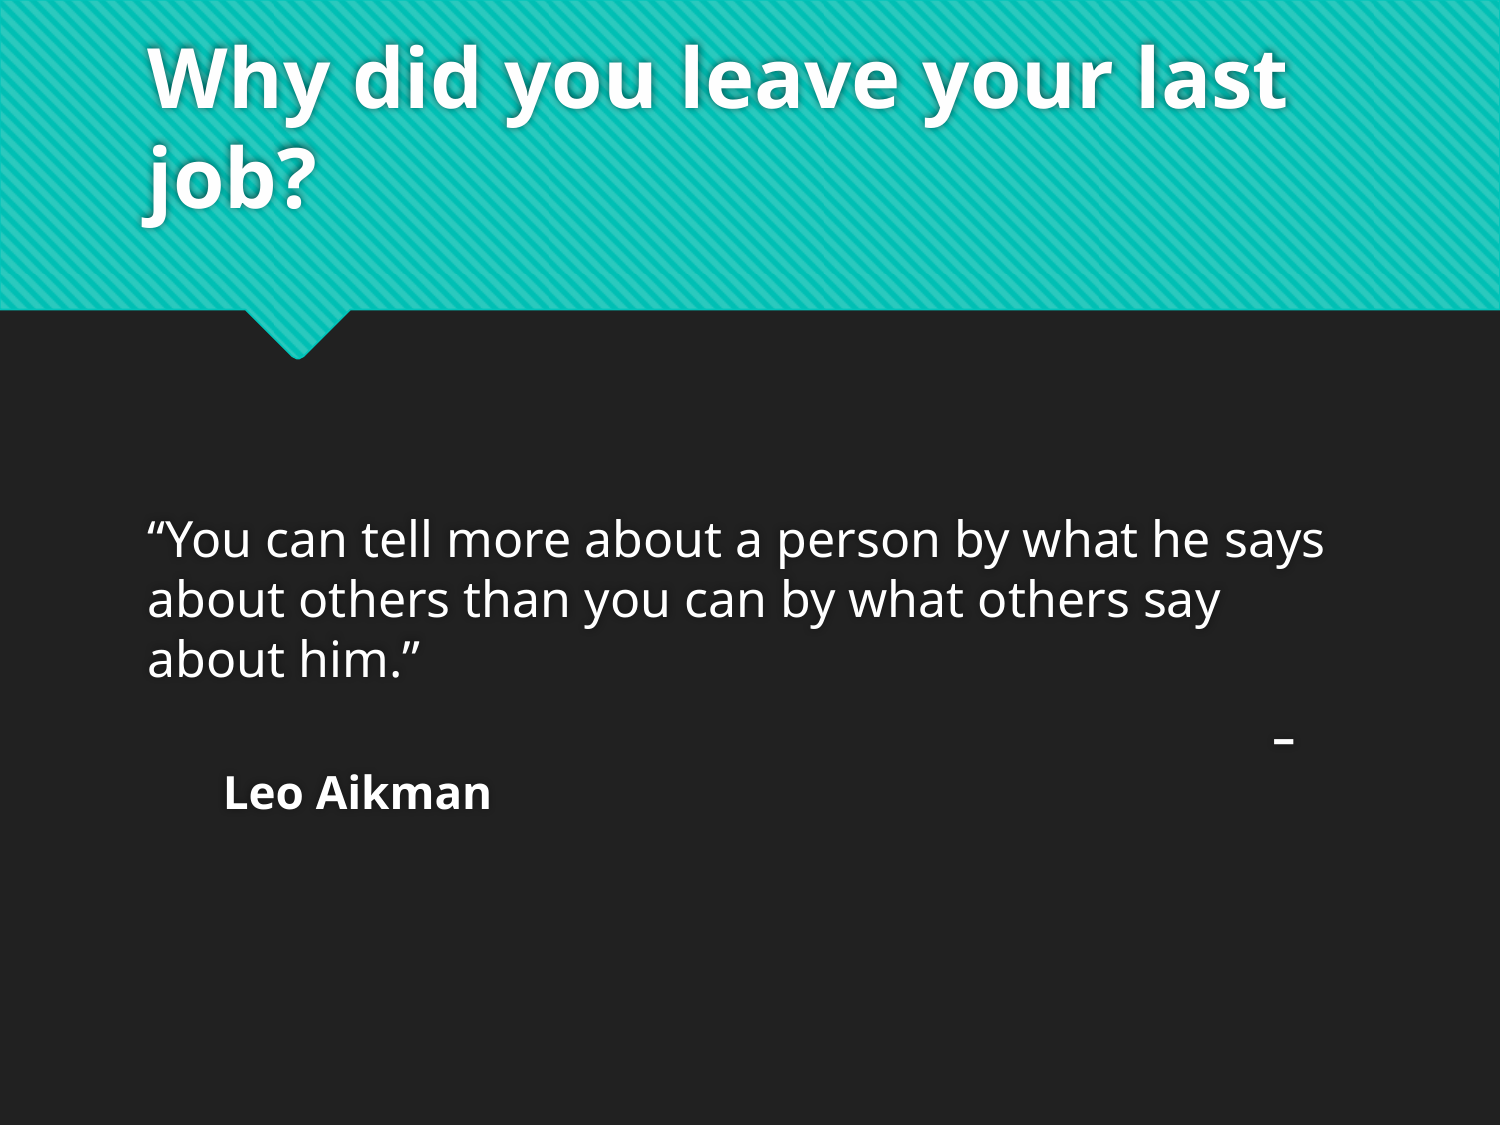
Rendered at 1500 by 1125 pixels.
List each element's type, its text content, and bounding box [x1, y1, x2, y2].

title Why did you leave your last job? [132, 73, 1449, 233]
list “You can tell more about a person by what he says about others than you can by what others say about him.” – Leo Aikman [132, 364, 1368, 962]
